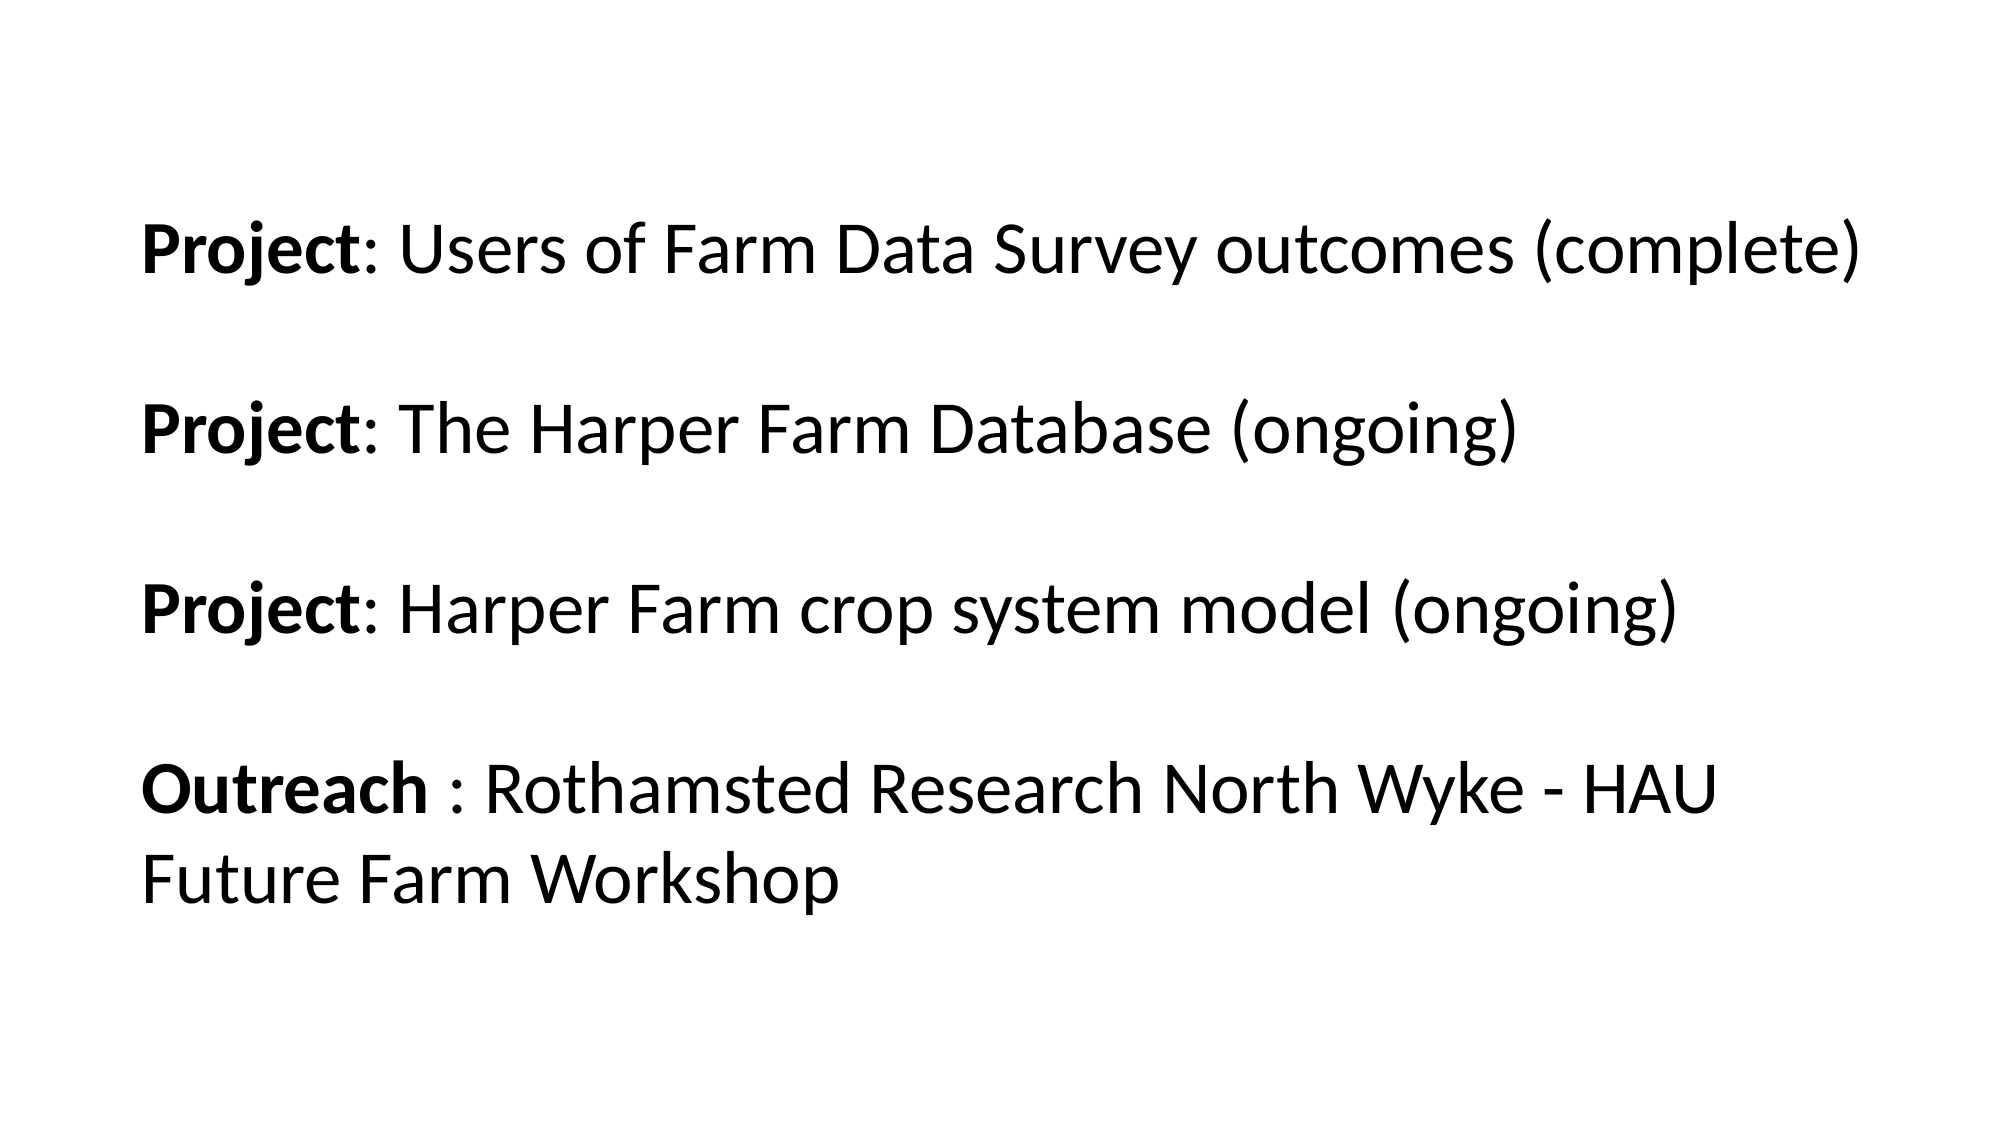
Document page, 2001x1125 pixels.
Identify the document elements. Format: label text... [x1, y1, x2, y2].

text_box Project: Users of Farm Data Survey outcomes (complete) Project: The Harper Farm Database (ongoing) Project: Harper Farm crop system model (ongoing) Outreach : Rothamsted Research North Wyke - HAU Future Farm Workshop [126, 191, 1927, 927]
